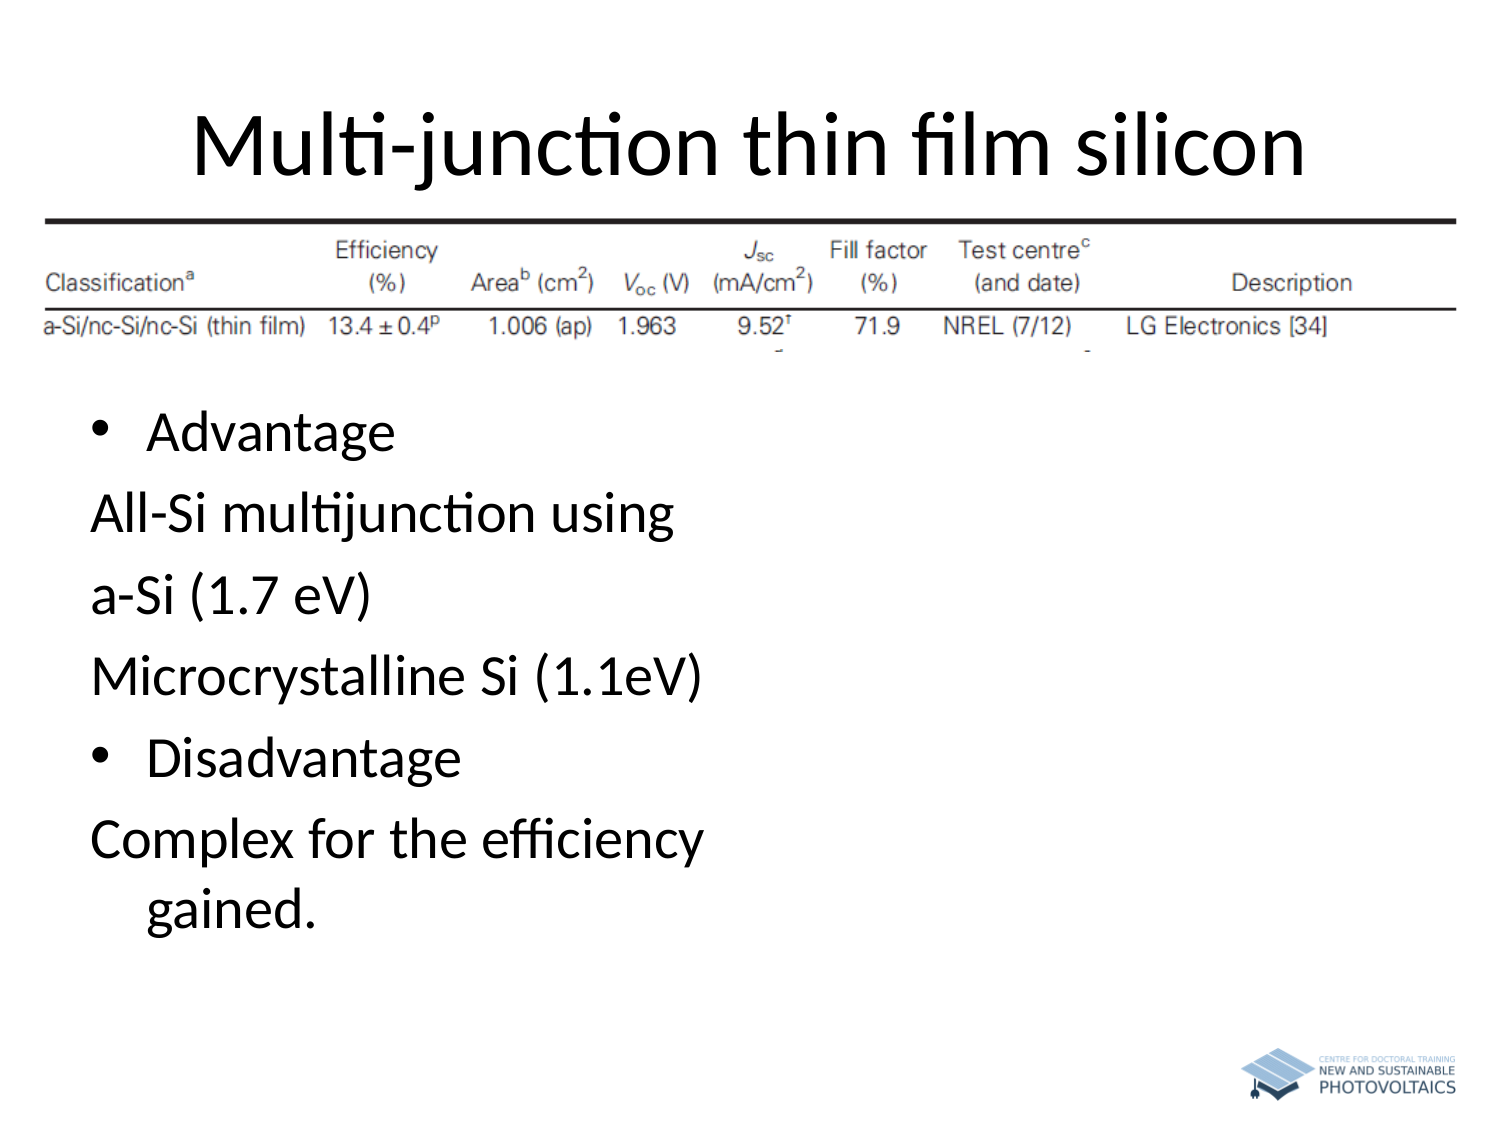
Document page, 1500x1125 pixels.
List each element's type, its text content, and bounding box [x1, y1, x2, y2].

picture [1237, 1046, 1459, 1104]
title Multi-junction thin film silicon [75, 45, 1425, 212]
list Advantage All-Si multijunction using a-Si (1.7 eV) Microcrystalline Si (1.1eV) Disadvantage Complex for the efficiency gained. [75, 385, 738, 1005]
picture [35, 213, 1462, 352]
